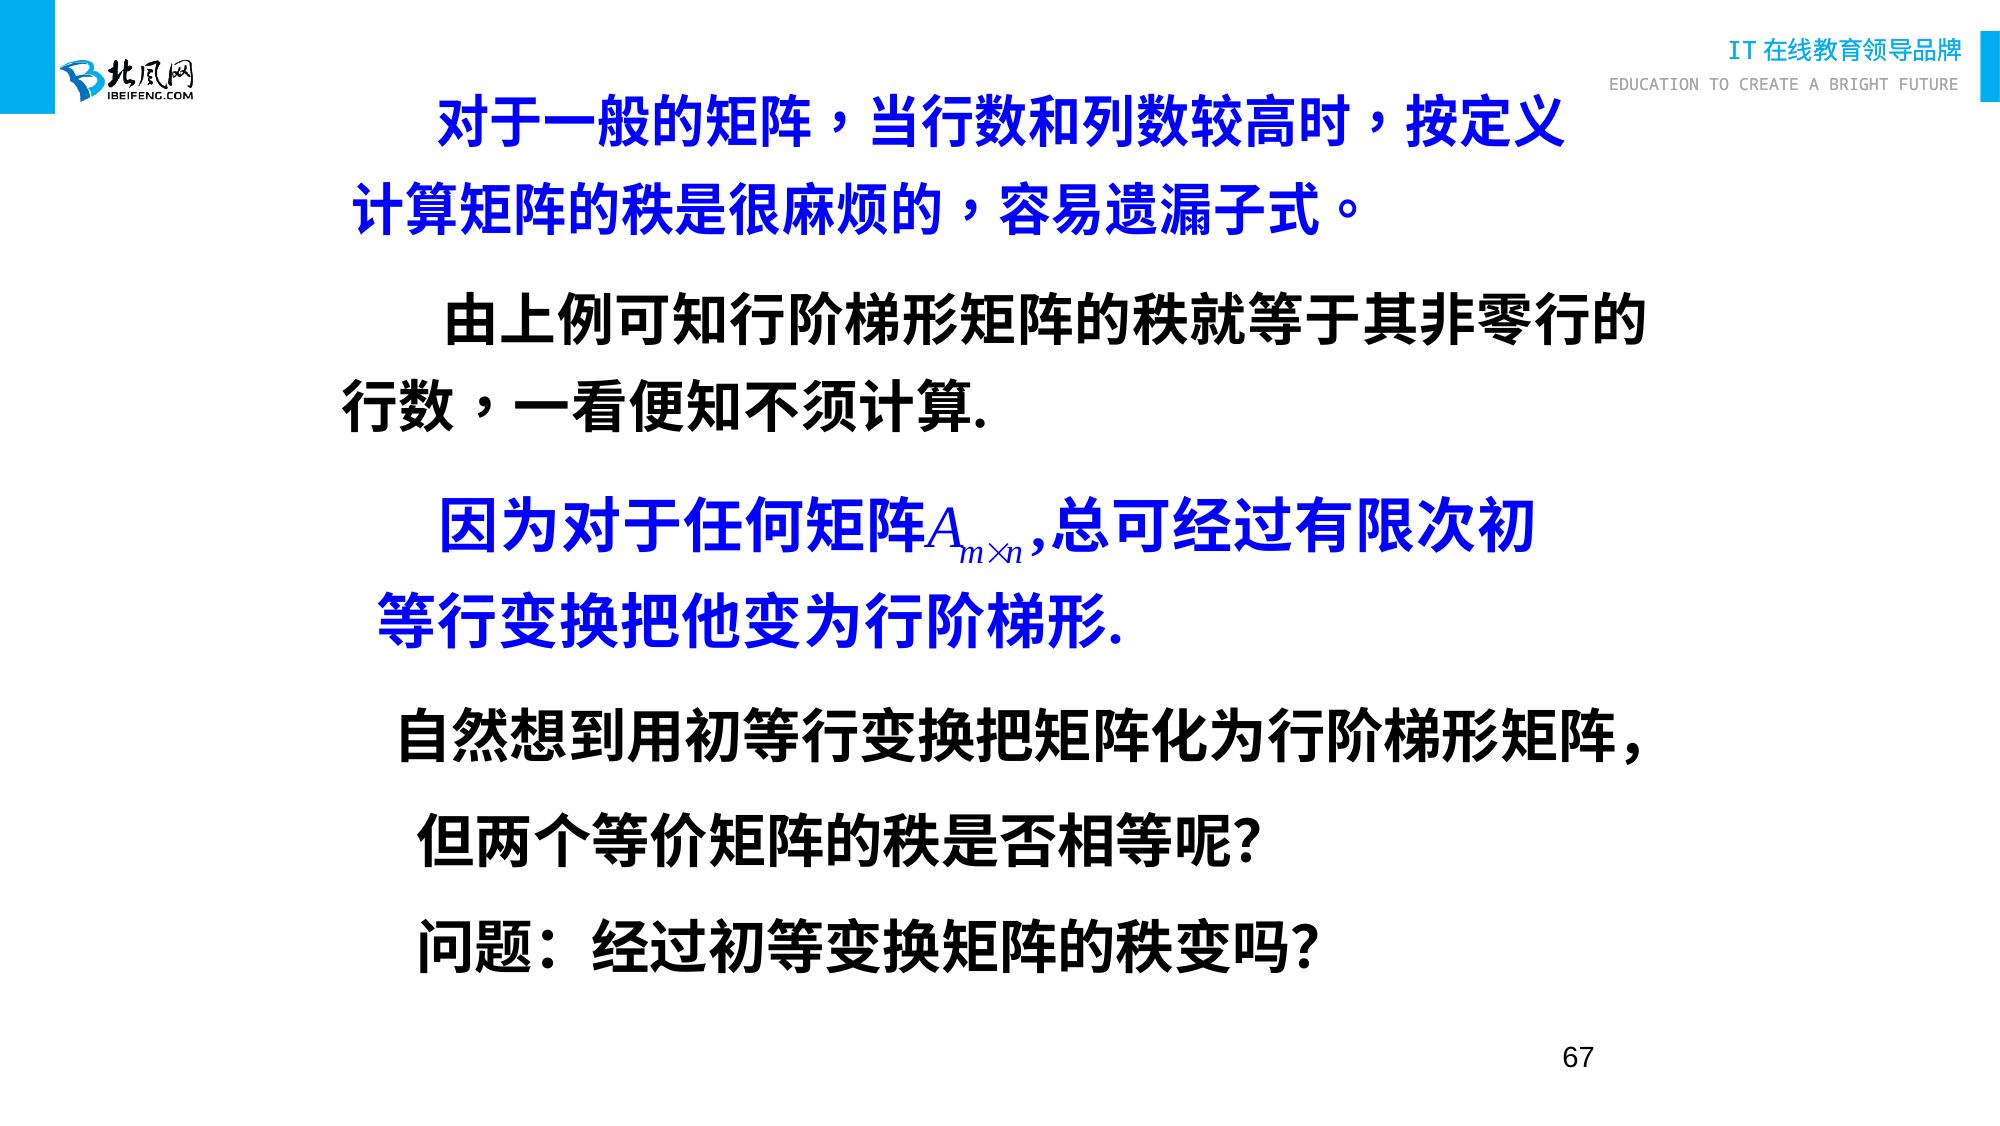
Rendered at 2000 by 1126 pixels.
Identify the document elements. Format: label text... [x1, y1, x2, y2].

picture [56, 54, 198, 103]
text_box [331, 281, 1657, 446]
text_box [1547, 1031, 1711, 1082]
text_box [366, 480, 1551, 667]
text_box 问题：经过初等变换矩阵的秩变吗？ [402, 902, 1378, 988]
text_box 但两个等价矩阵的秩是否相等呢？ [402, 797, 1411, 882]
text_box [343, 79, 1580, 249]
text_box 自然想到用初等行变换把矩阵化为行阶梯形矩阵， [378, 691, 1704, 777]
